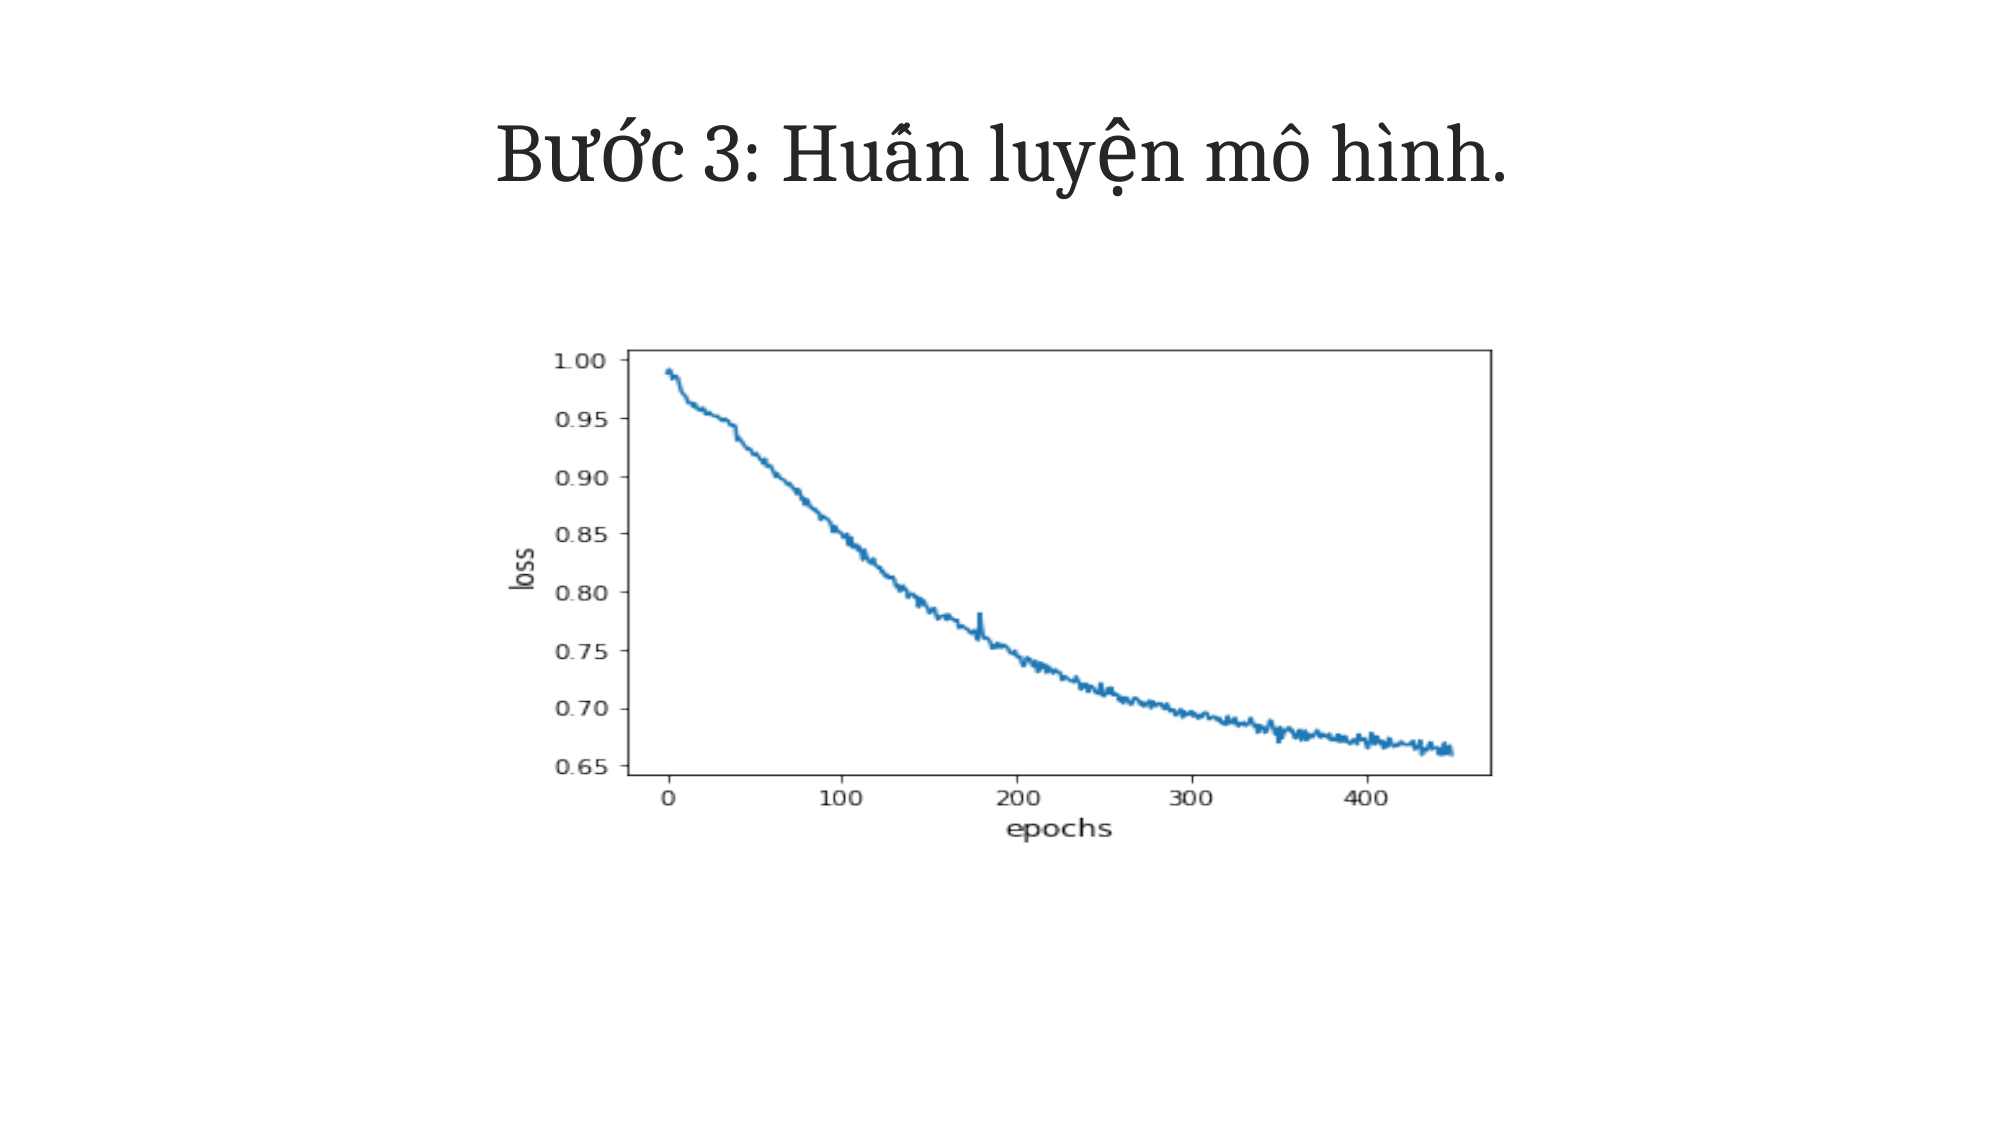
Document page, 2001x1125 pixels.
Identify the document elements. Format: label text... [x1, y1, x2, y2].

picture [491, 338, 1510, 855]
list Bước 3: Huấn luyện mô hình. [53, 55, 1952, 253]
